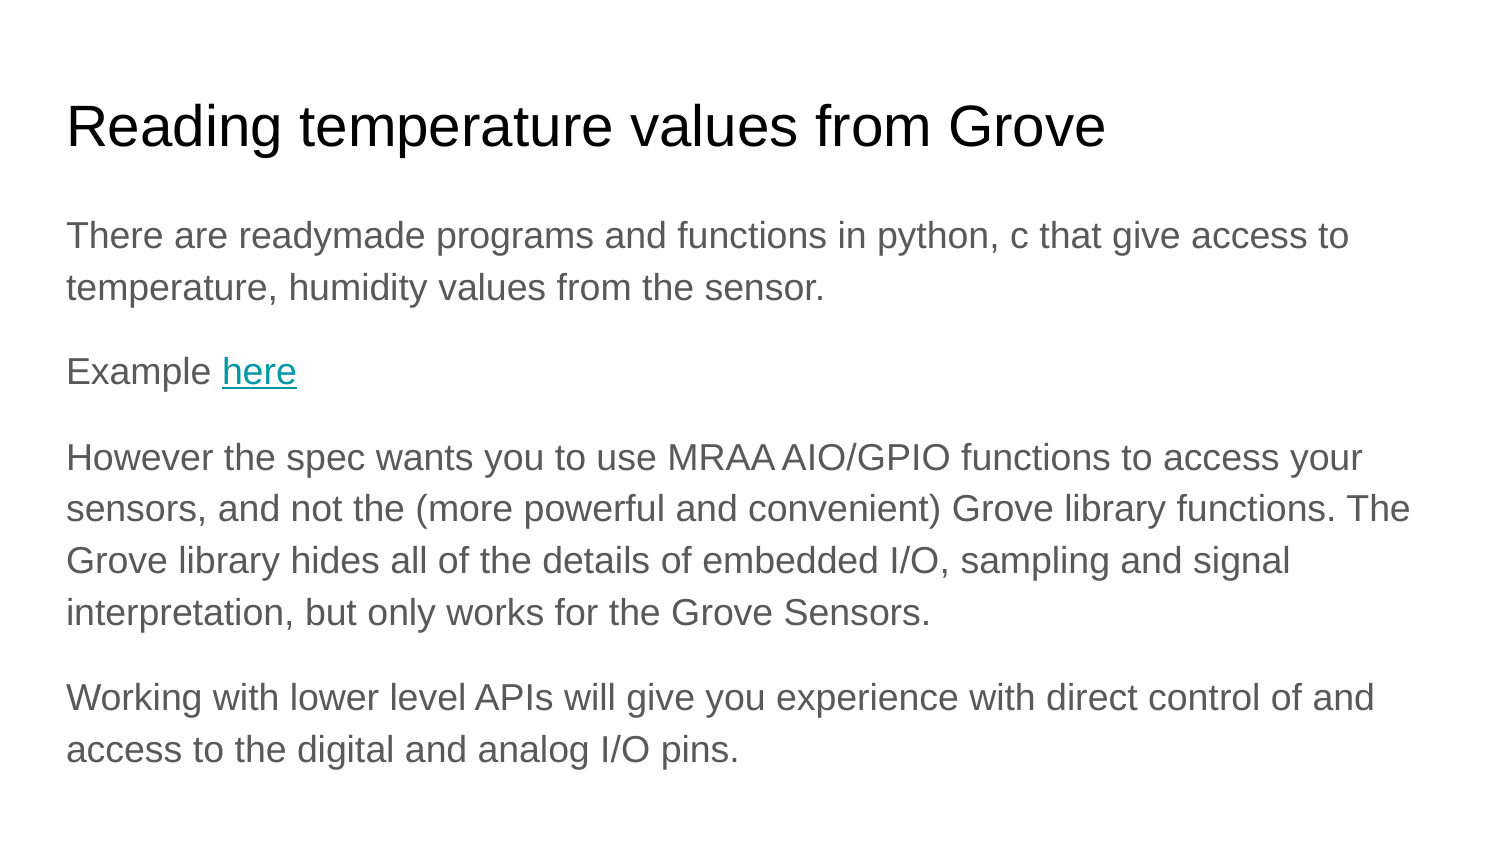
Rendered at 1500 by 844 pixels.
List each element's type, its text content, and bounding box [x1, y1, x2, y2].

title Reading temperature values from Grove [51, 72, 1449, 167]
list There are readymade programs and functions in python, c that give access to temperature, humidity values from the sensor. Example here However the spec wants you to use MRAA AIO/GPIO functions to access your sensors, and not the (more powerful and convenient) Grove library functions. The Grove library hides all of the details of embedded I/O, sampling and signal interpretation, but only works for the Grove Sensors. Working with lower level APIs will give you experience with direct control of and access to the digital and analog I/O pins. [51, 189, 1449, 750]
